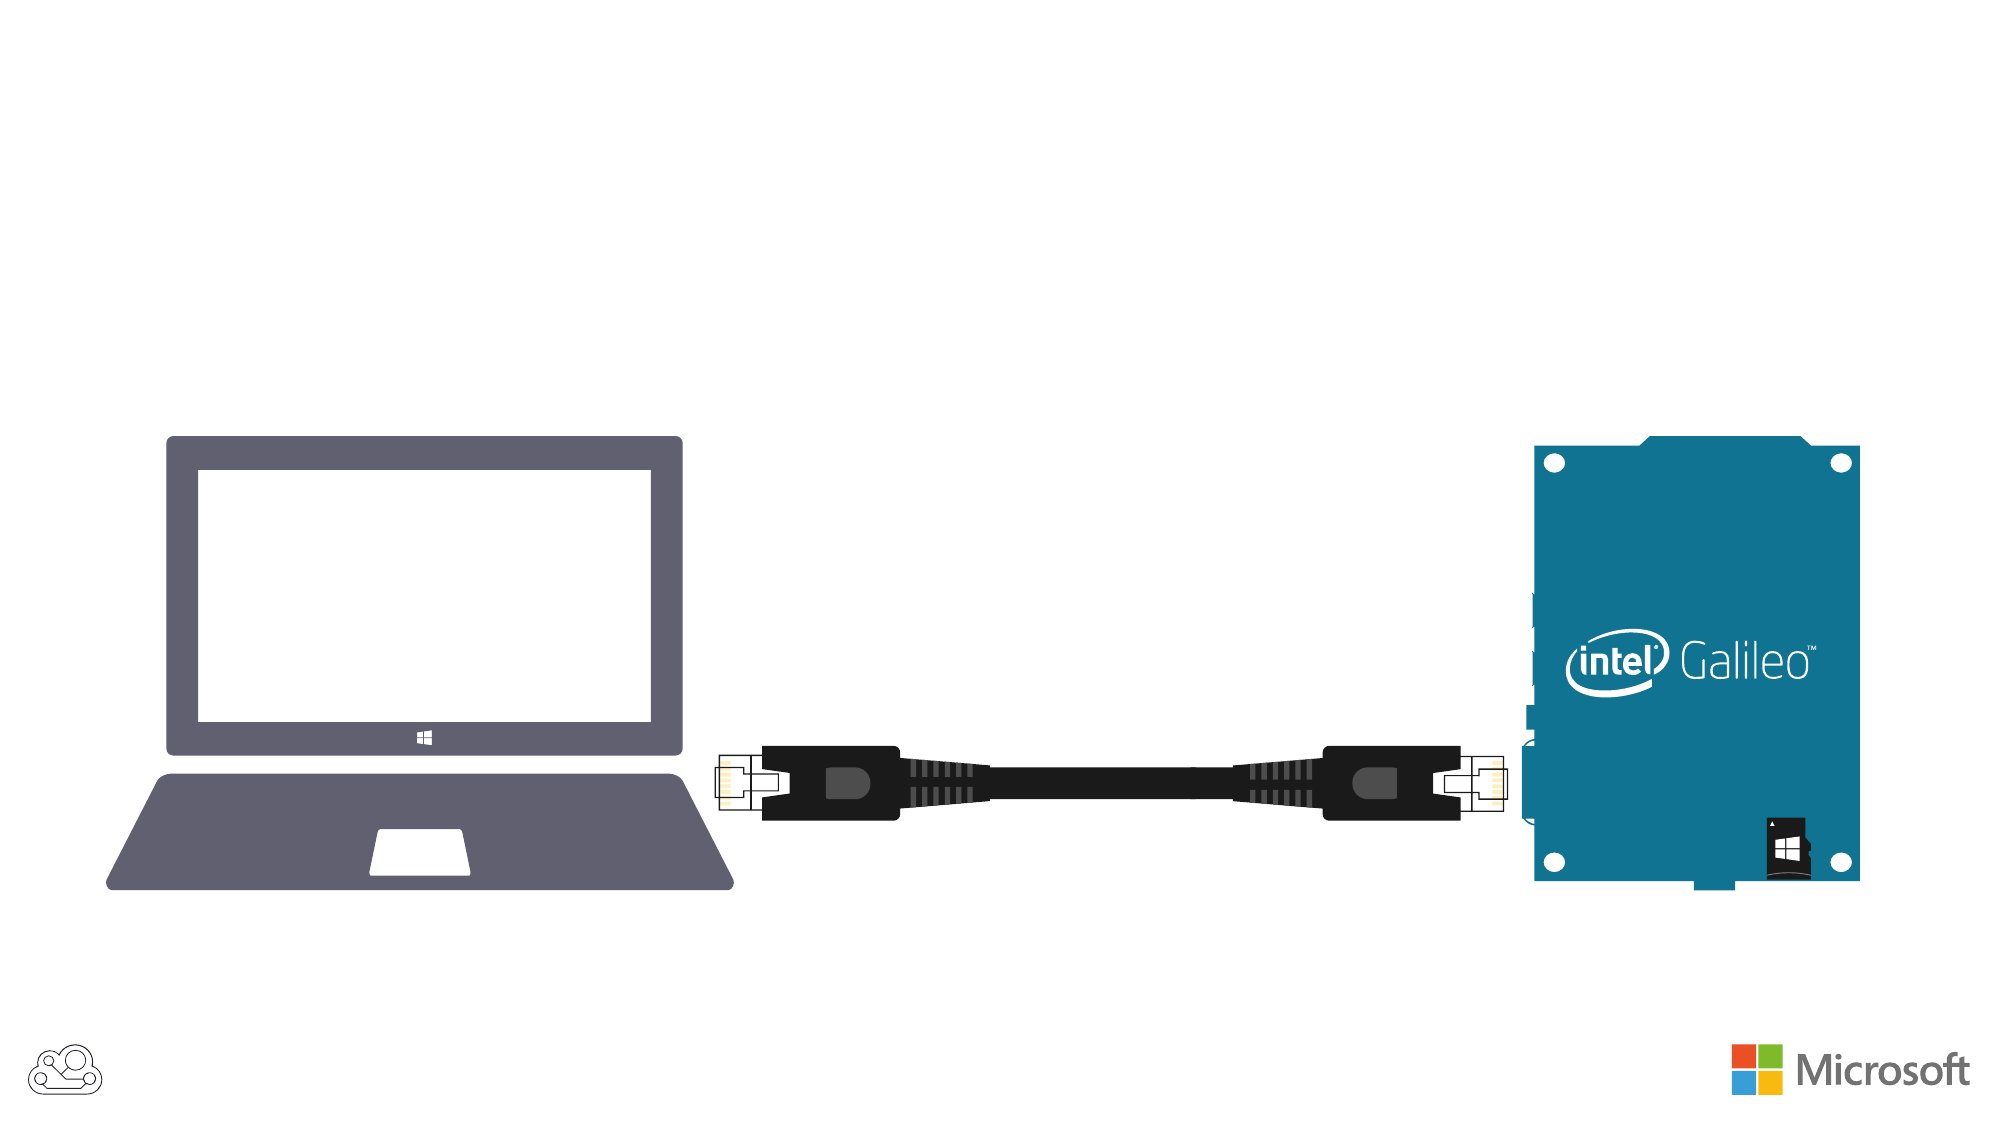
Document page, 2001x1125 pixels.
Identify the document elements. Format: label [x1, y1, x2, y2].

text_box [165, 435, 684, 757]
text_box [1565, 628, 1817, 698]
text_box [1521, 436, 1860, 891]
text_box [1199, 745, 1509, 821]
text_box [714, 745, 1199, 821]
text_box [1757, 826, 1820, 871]
text_box [104, 772, 735, 892]
